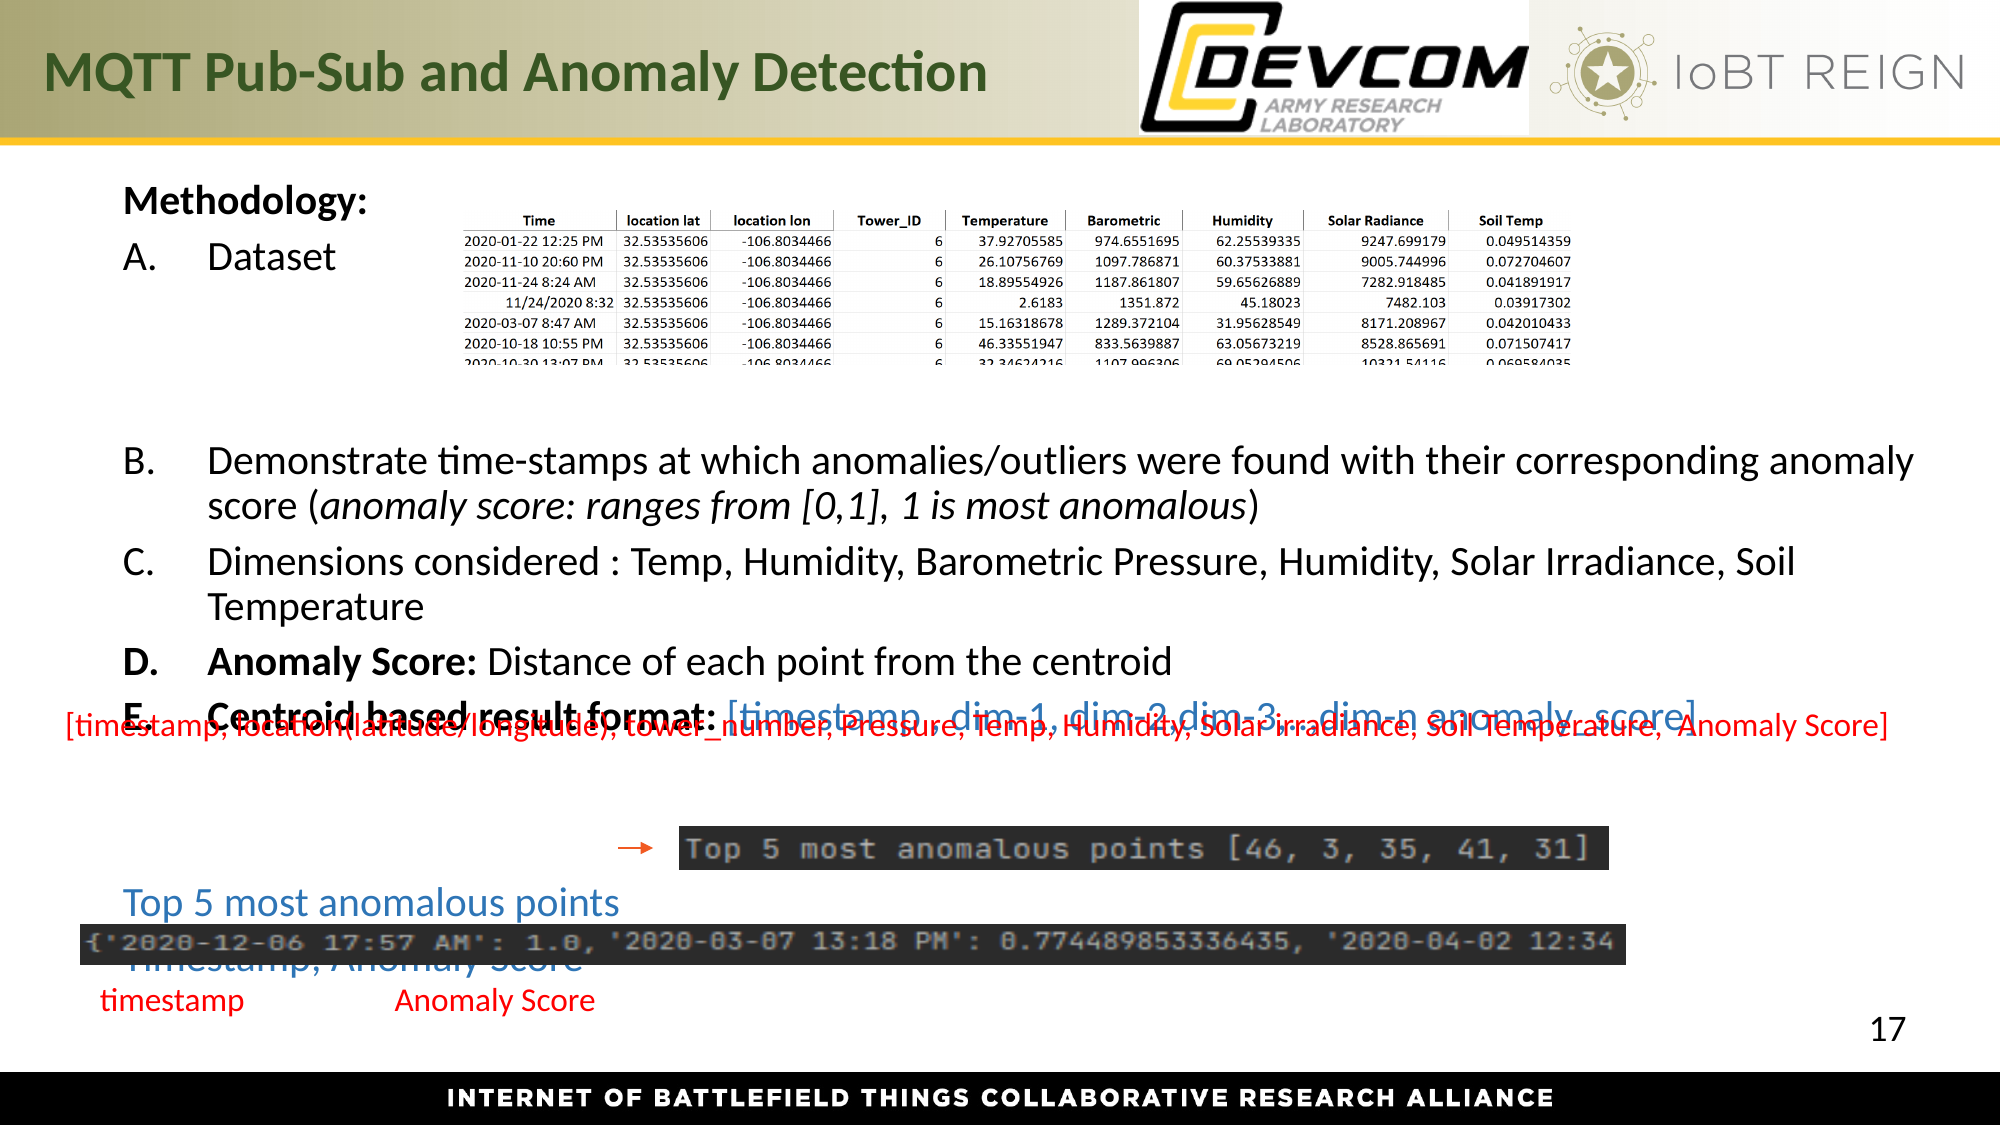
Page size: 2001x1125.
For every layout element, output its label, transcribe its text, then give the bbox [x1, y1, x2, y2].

picture [679, 826, 1609, 870]
text_box [timestamp, location(latitude/longitude), tower_number, Pressure, Temp, Humidity, Solar irradiance, Soil Temperature, Anomaly Score] [50, 695, 2000, 751]
list Methodology: Dataset Demonstrate time-stamps at which anomalies/outliers were found with their corresponding anomaly score (anomaly score: ranges from [0,1], 1 is most anomalous) Dimensions considered : Temp, Humidity, Barometric Pressure, Humidity, Solar Irradiance, Soil Temperature Anomaly Score: Distance of each point from the centroid Centroid based result format: [timestamp , dim-1, dim-2,dim-3,..,dim-n anomaly_score] Top 5 most anomalous points Timestamp, Anomaly Score [0, 171, 2000, 886]
slide_number 17 [1853, 996, 2000, 1057]
text_box timestamp Anomaly Score [10, 971, 1990, 1026]
picture [463, 210, 1571, 365]
picture [0, 0, 2000, 146]
picture [0, 1072, 2000, 1125]
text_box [80, 924, 1626, 965]
